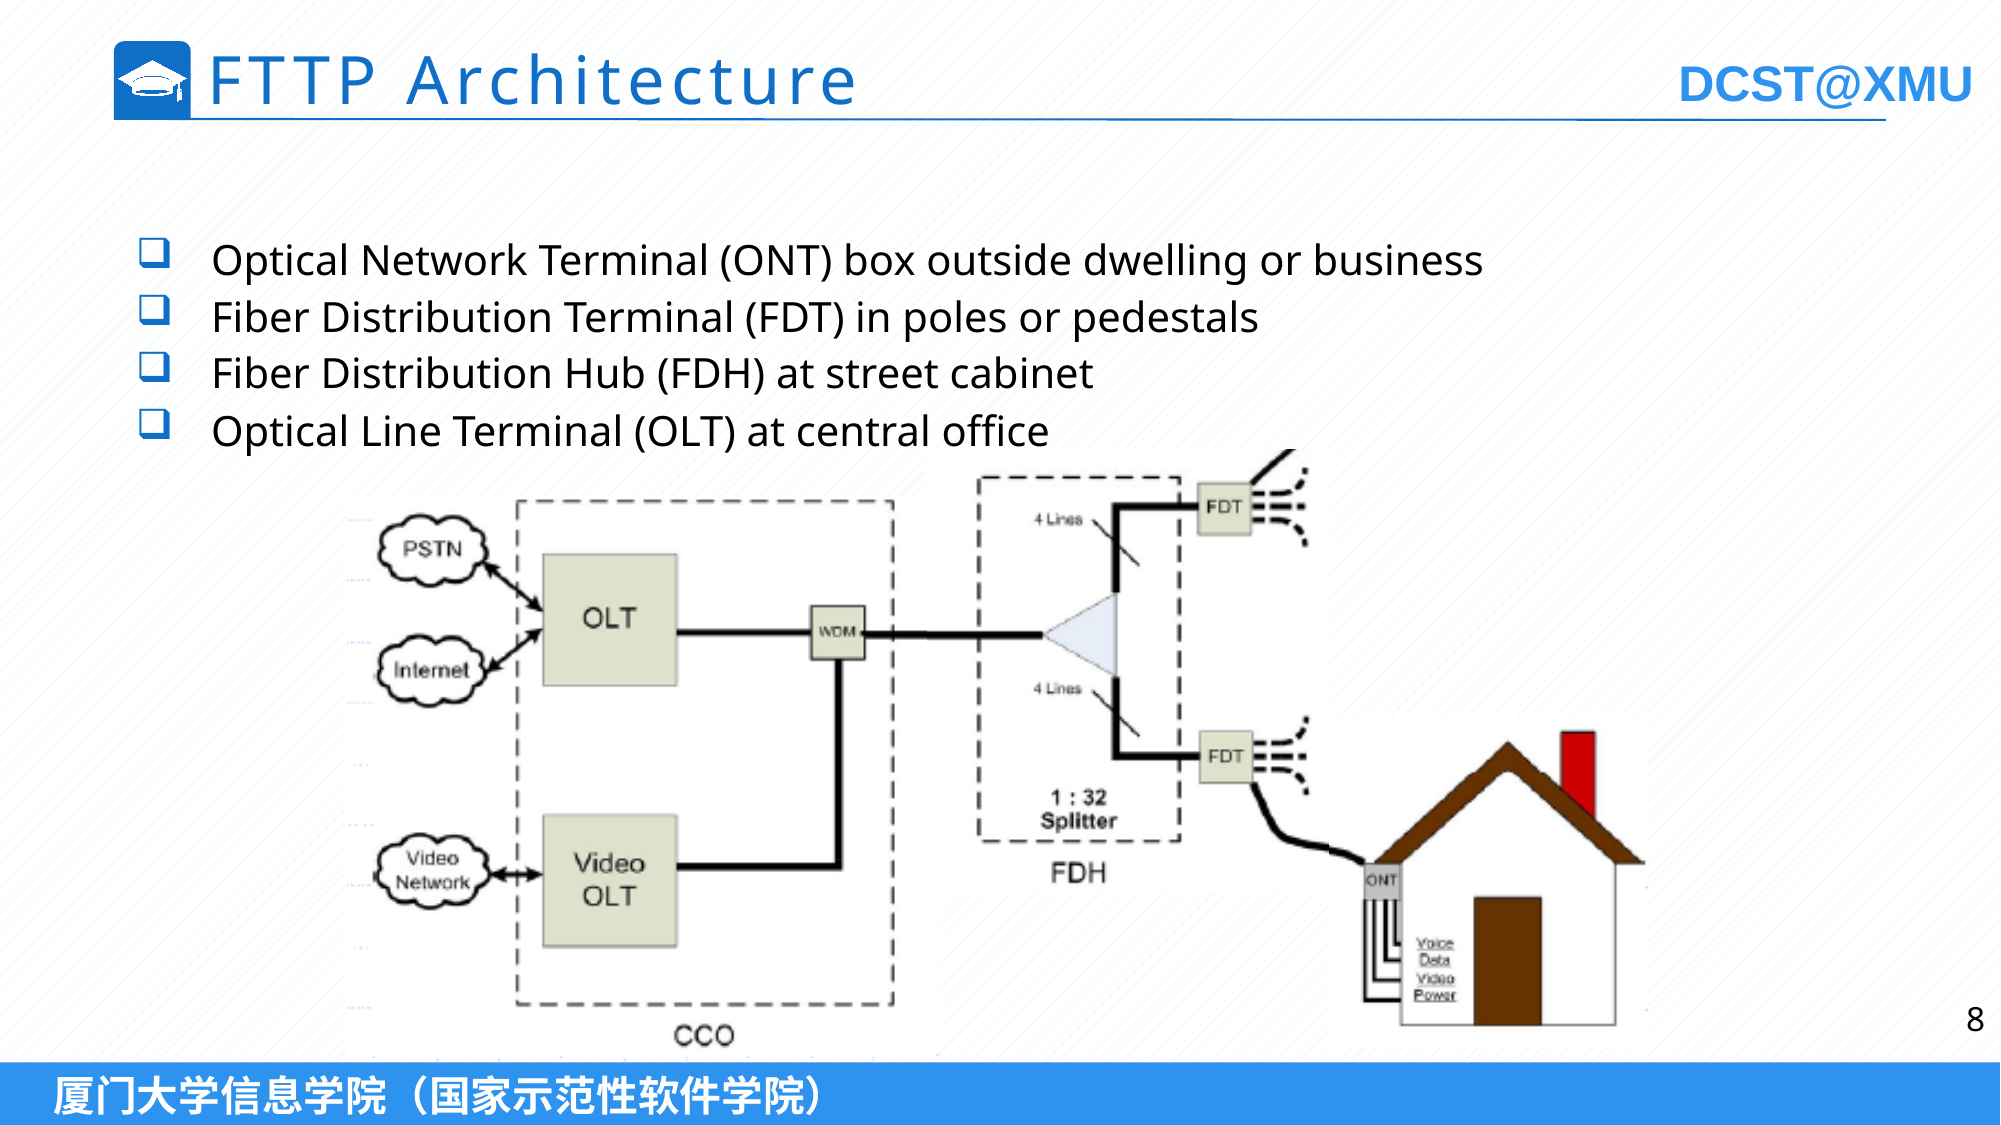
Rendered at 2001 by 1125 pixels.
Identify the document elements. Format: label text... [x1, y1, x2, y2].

text_box 8 [1884, 990, 2000, 1066]
text_box Optical Network Terminal (ONT) box outside dwelling or business Fiber Distribution Terminal (FDT) in poles or pedestals Fiber Distribution Hub (FDH) at street cabinet Optical Line Terminal (OLT) at central office [121, 219, 1818, 1023]
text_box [347, 449, 1648, 1061]
list FTTP Architecture [192, 30, 1843, 181]
